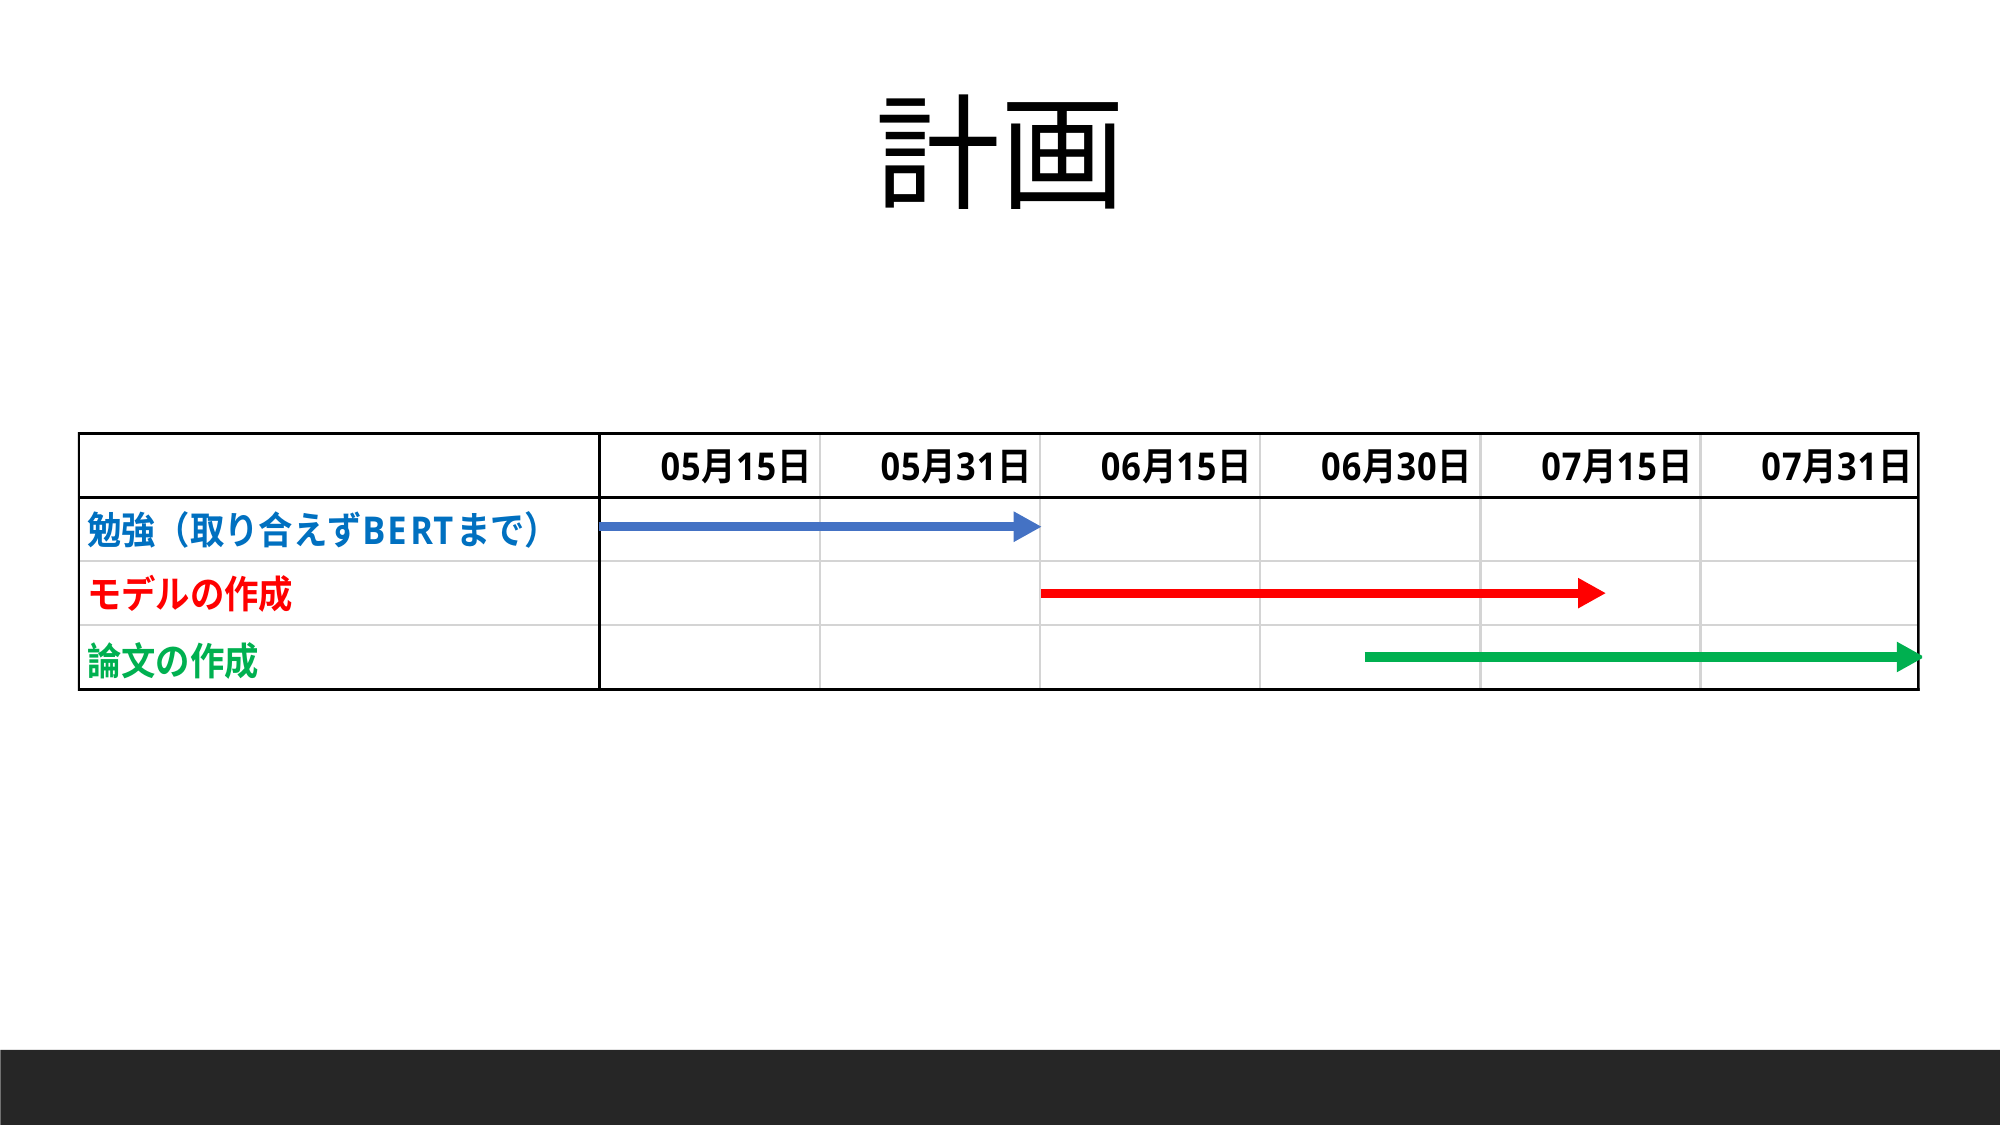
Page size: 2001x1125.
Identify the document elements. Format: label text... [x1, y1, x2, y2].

text_box 計画 [287, 67, 1713, 233]
picture [77, 431, 1923, 694]
